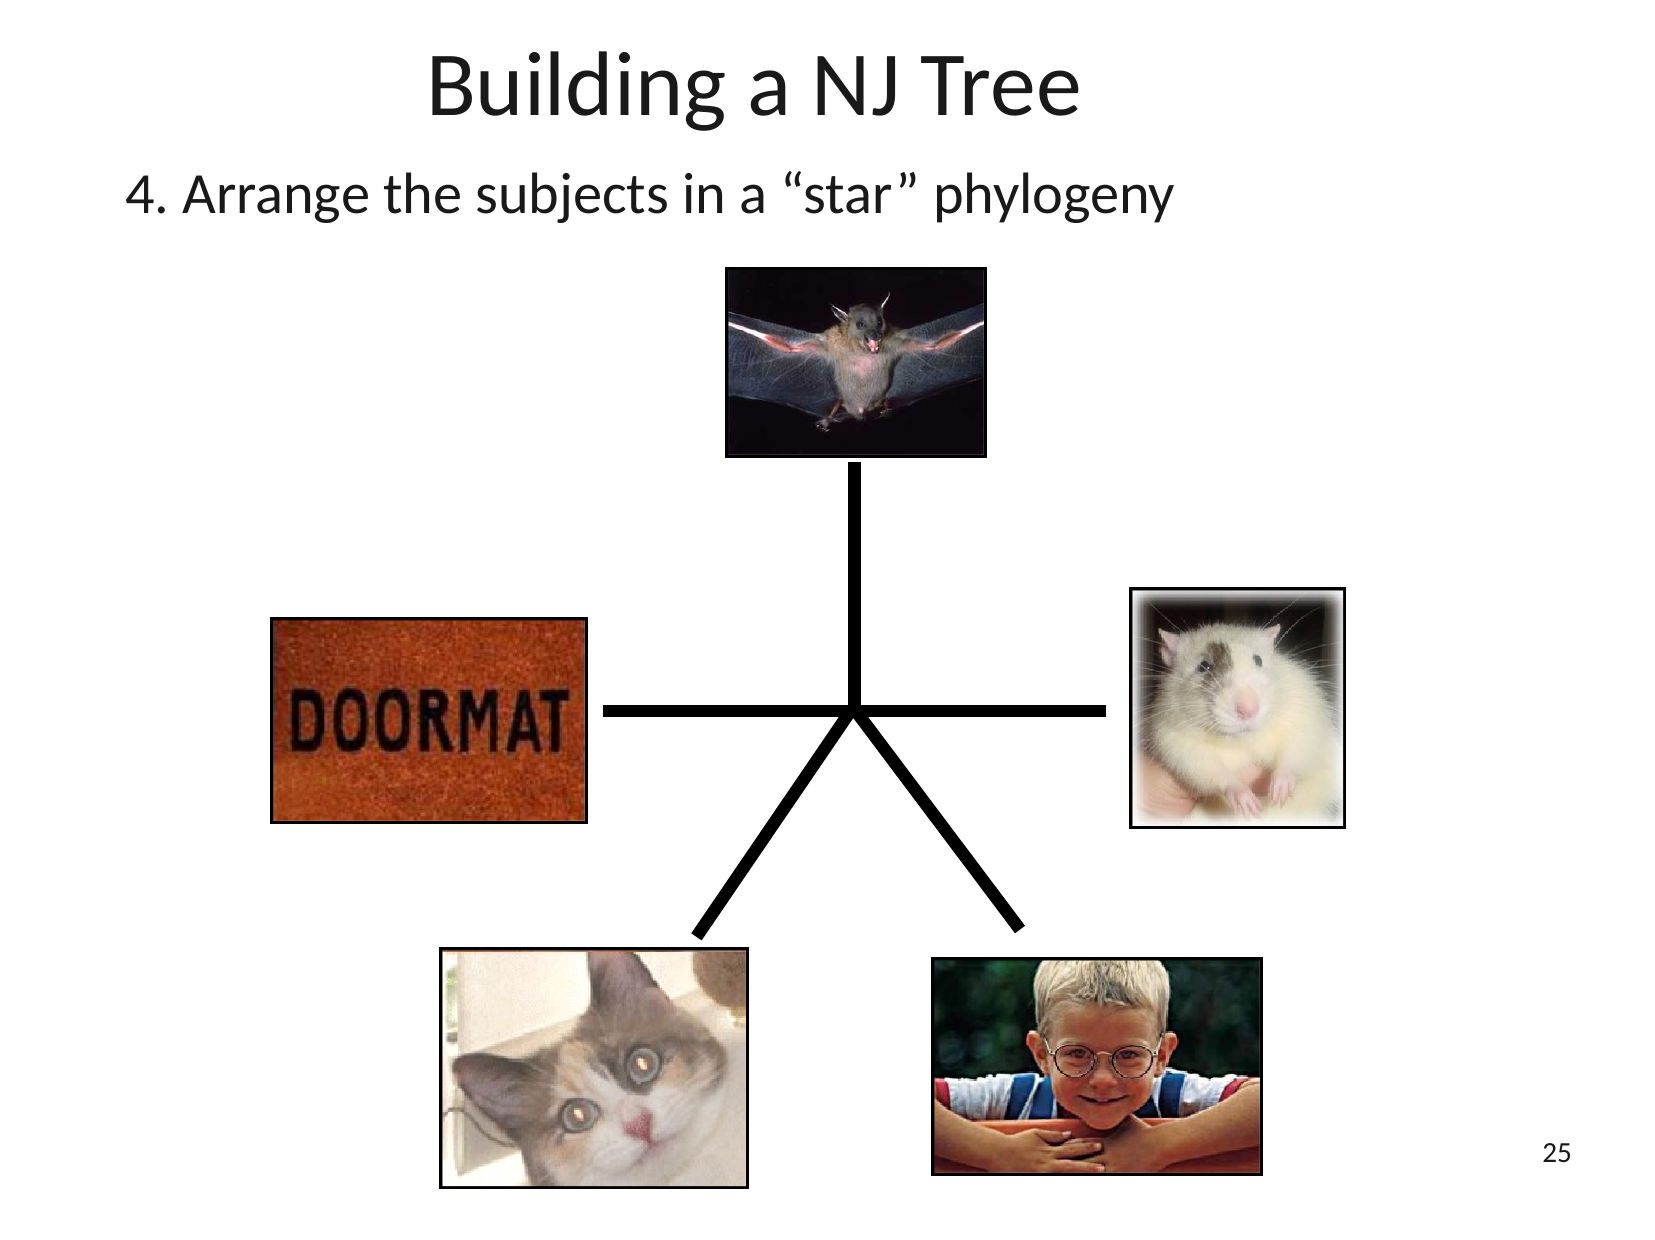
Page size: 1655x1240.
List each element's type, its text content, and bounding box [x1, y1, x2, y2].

title Building a NJ Tree [225, 21, 1247, 152]
picture [269, 617, 588, 824]
picture [931, 956, 1264, 1176]
text_box 4. Arrange the subjects in a “star” phylogeny [123, 152, 1270, 225]
slide_number 25 [1535, 1127, 1579, 1240]
title Building a NJ Tree [225, 225, 1247, 231]
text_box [439, 267, 1107, 1189]
picture [1129, 587, 1346, 830]
